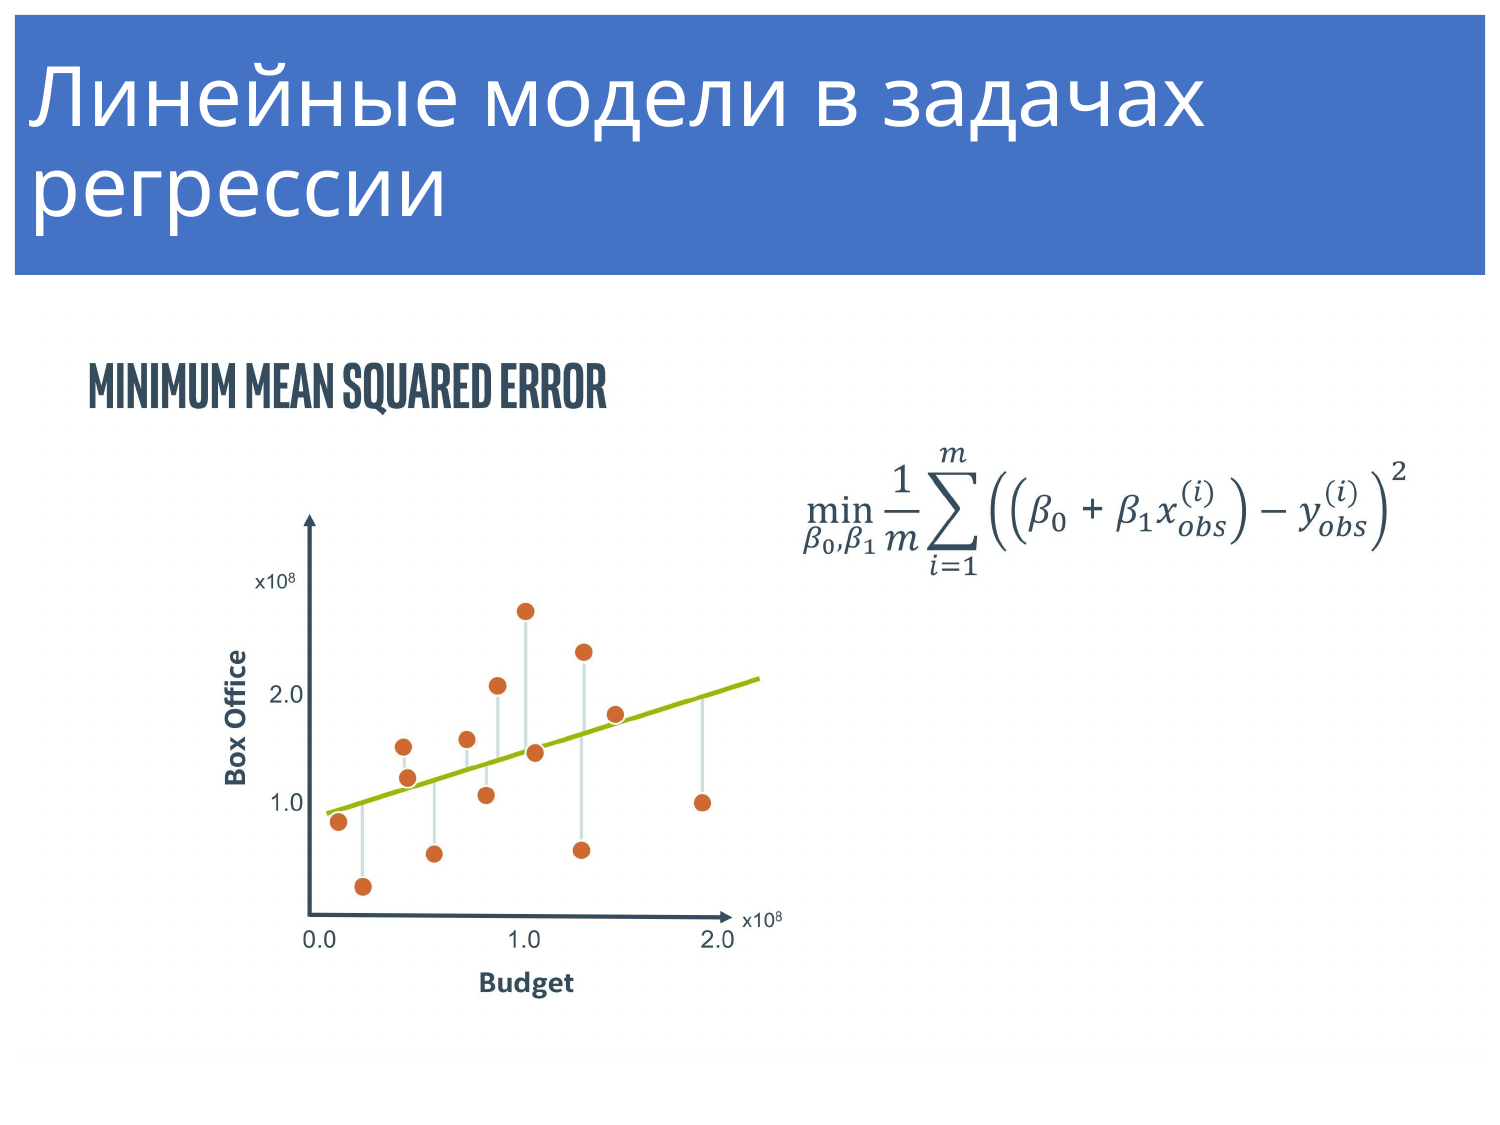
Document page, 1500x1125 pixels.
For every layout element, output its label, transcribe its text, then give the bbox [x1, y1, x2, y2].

title Линейные модели в задачах регрессии [14, 14, 1486, 275]
picture [14, 295, 1486, 1058]
